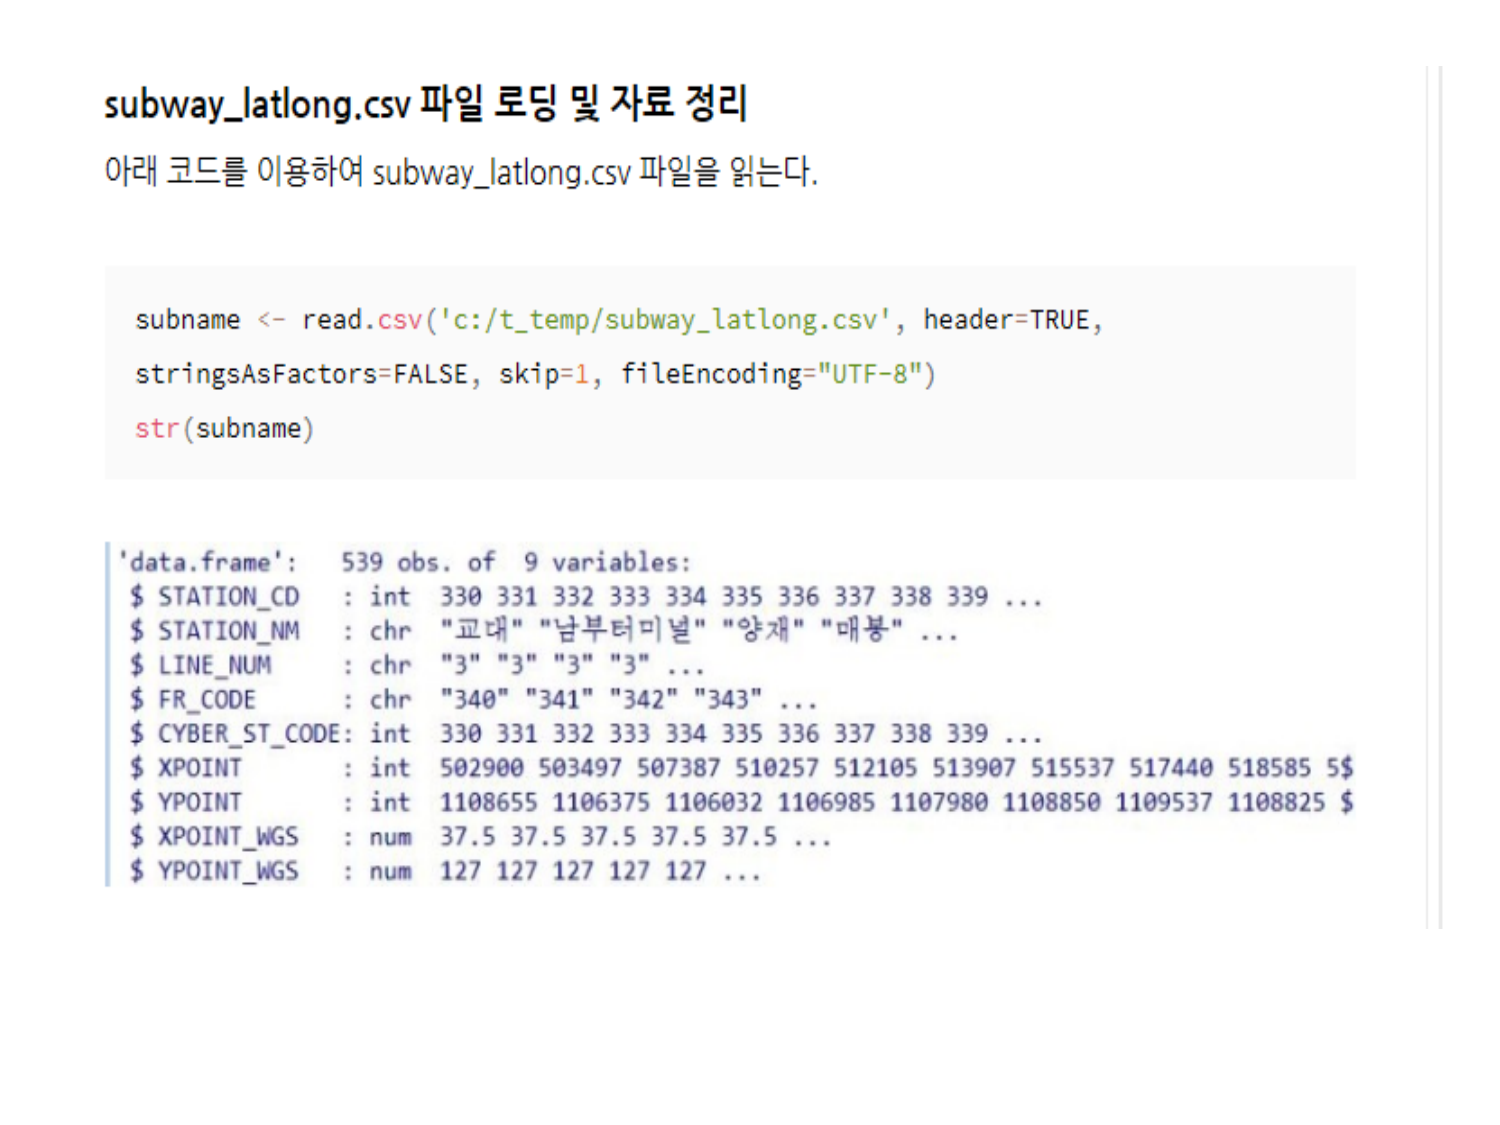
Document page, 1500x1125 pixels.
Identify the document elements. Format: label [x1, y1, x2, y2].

picture [64, 66, 1459, 929]
